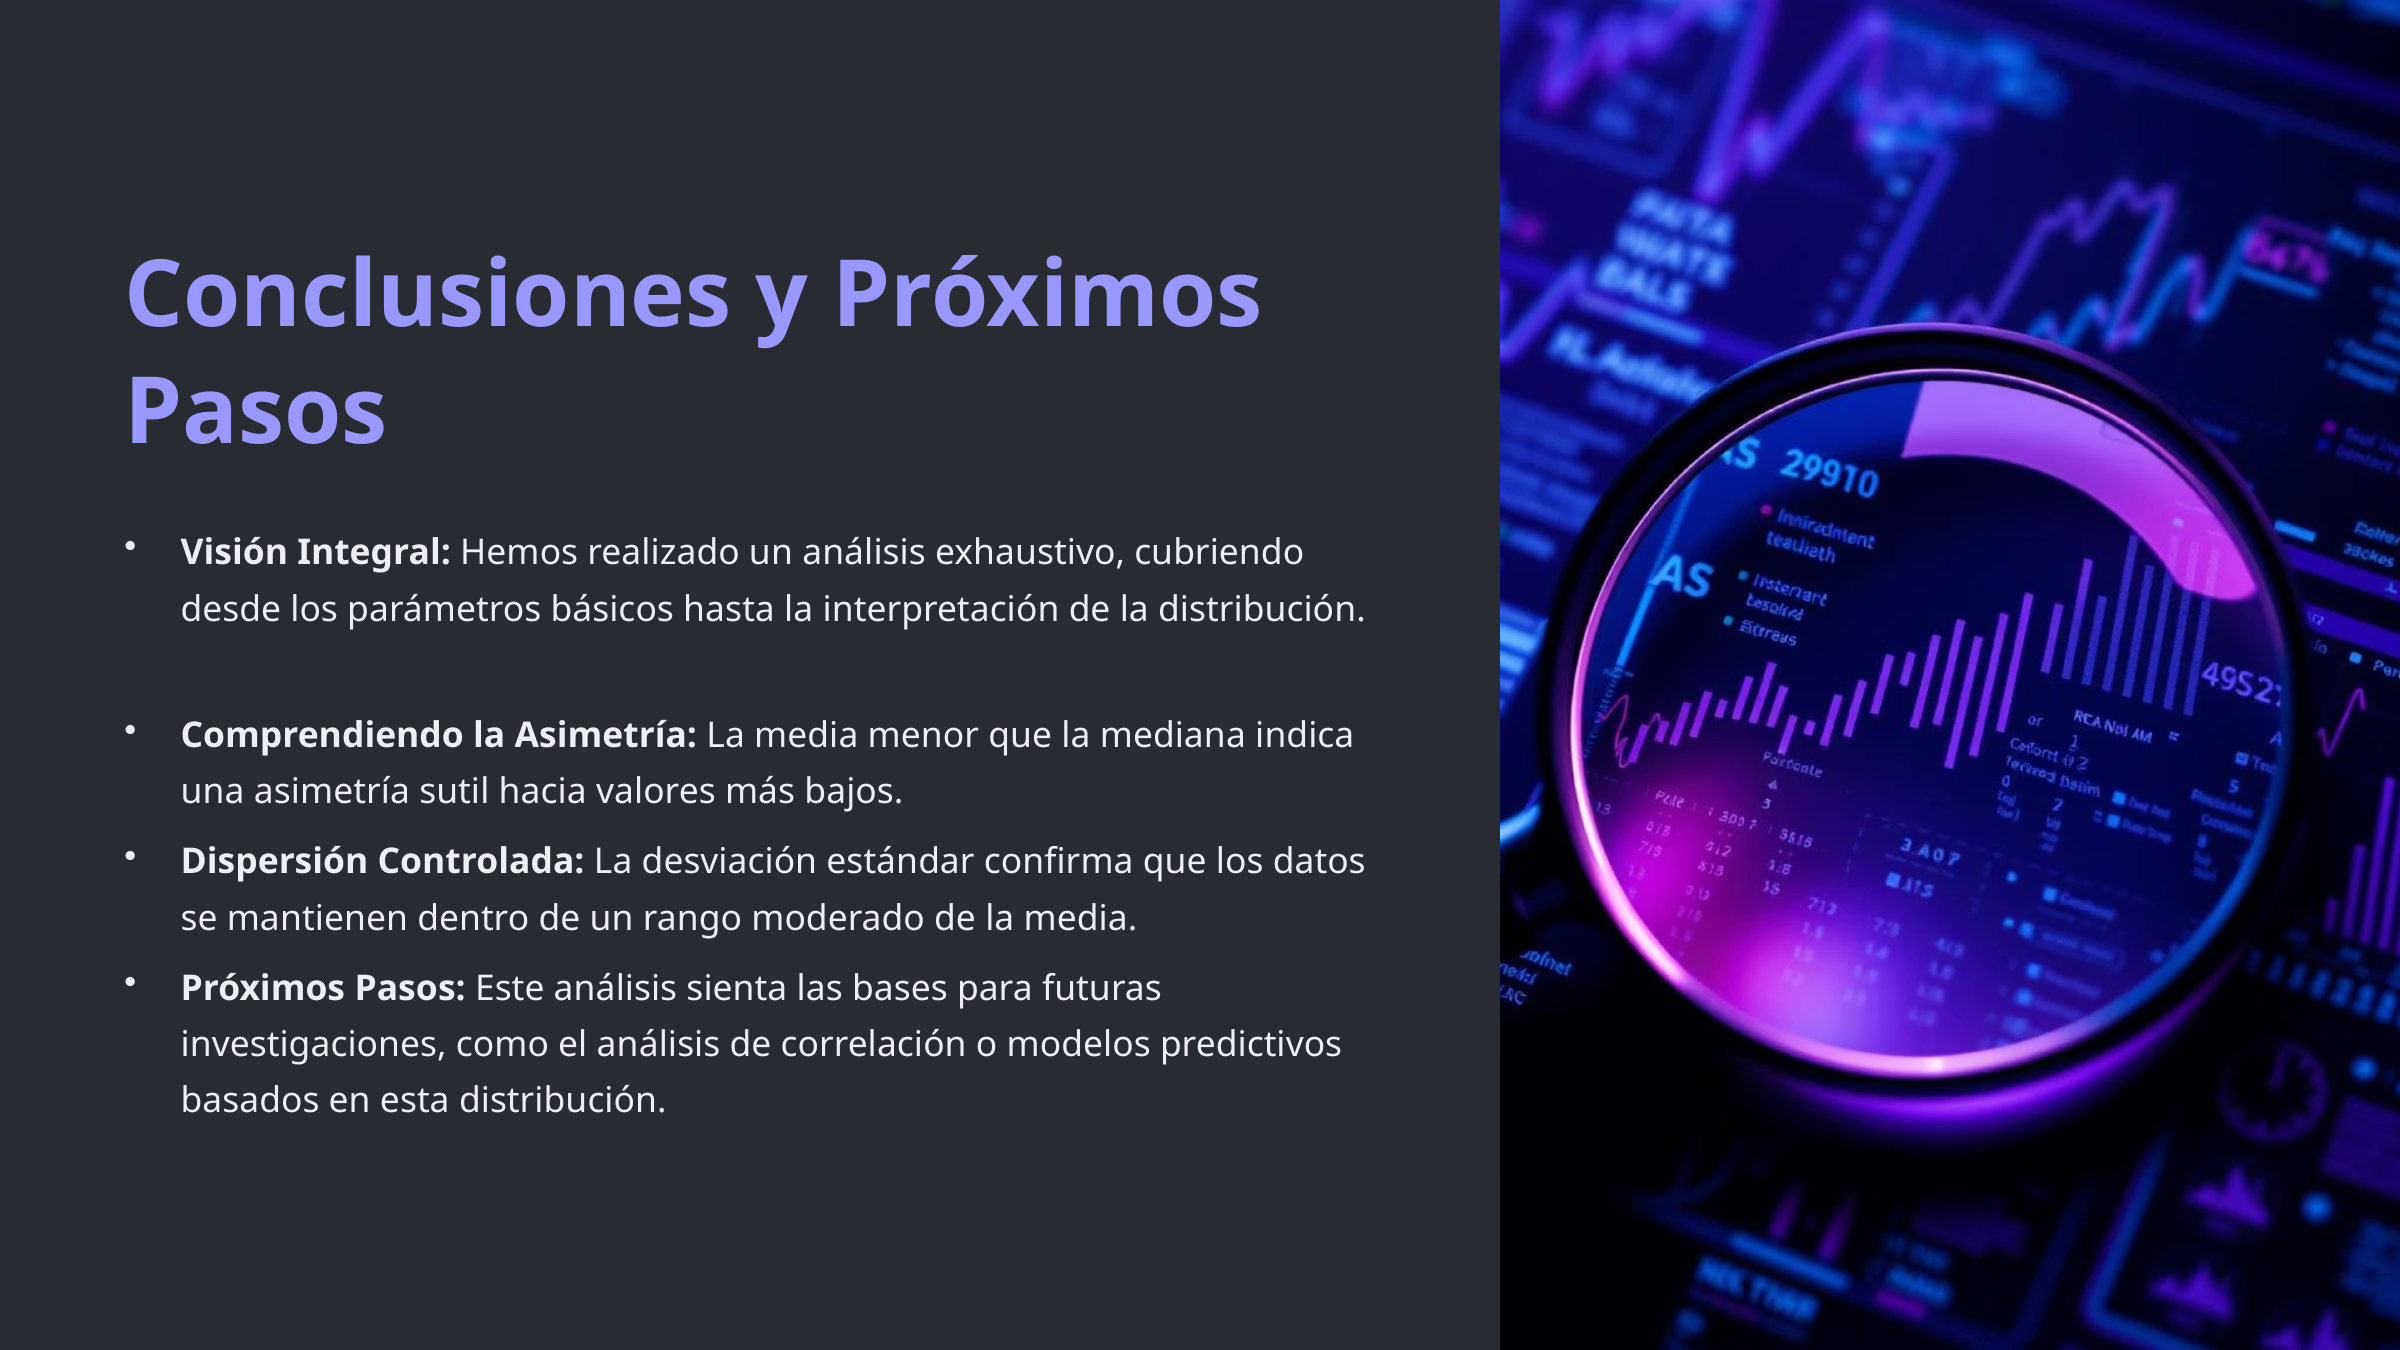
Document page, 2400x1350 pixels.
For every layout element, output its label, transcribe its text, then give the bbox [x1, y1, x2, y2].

text_box Dispersión Controlada: La desviación estándar confirma que los datos se mantienen dentro de un rango moderado de la media. [124, 824, 1376, 939]
text_box Conclusiones y Próximos Pasos [124, 228, 1376, 463]
text_box Visión Integral: Hemos realizado un análisis exhaustivo, cubriendo desde los parámetros básicos hasta la interpretación de la distribución. [124, 515, 1376, 687]
picture [1499, 0, 2400, 1350]
text_box Comprendiendo la Asimetría: La media menor que la mediana indica una asimetría sutil hacia valores más bajos. [124, 698, 1376, 813]
text_box Próximos Pasos: Este análisis sienta las bases para futuras investigaciones, como el análisis de correlación o modelos predictivos basados en esta distribución. [124, 950, 1376, 1122]
